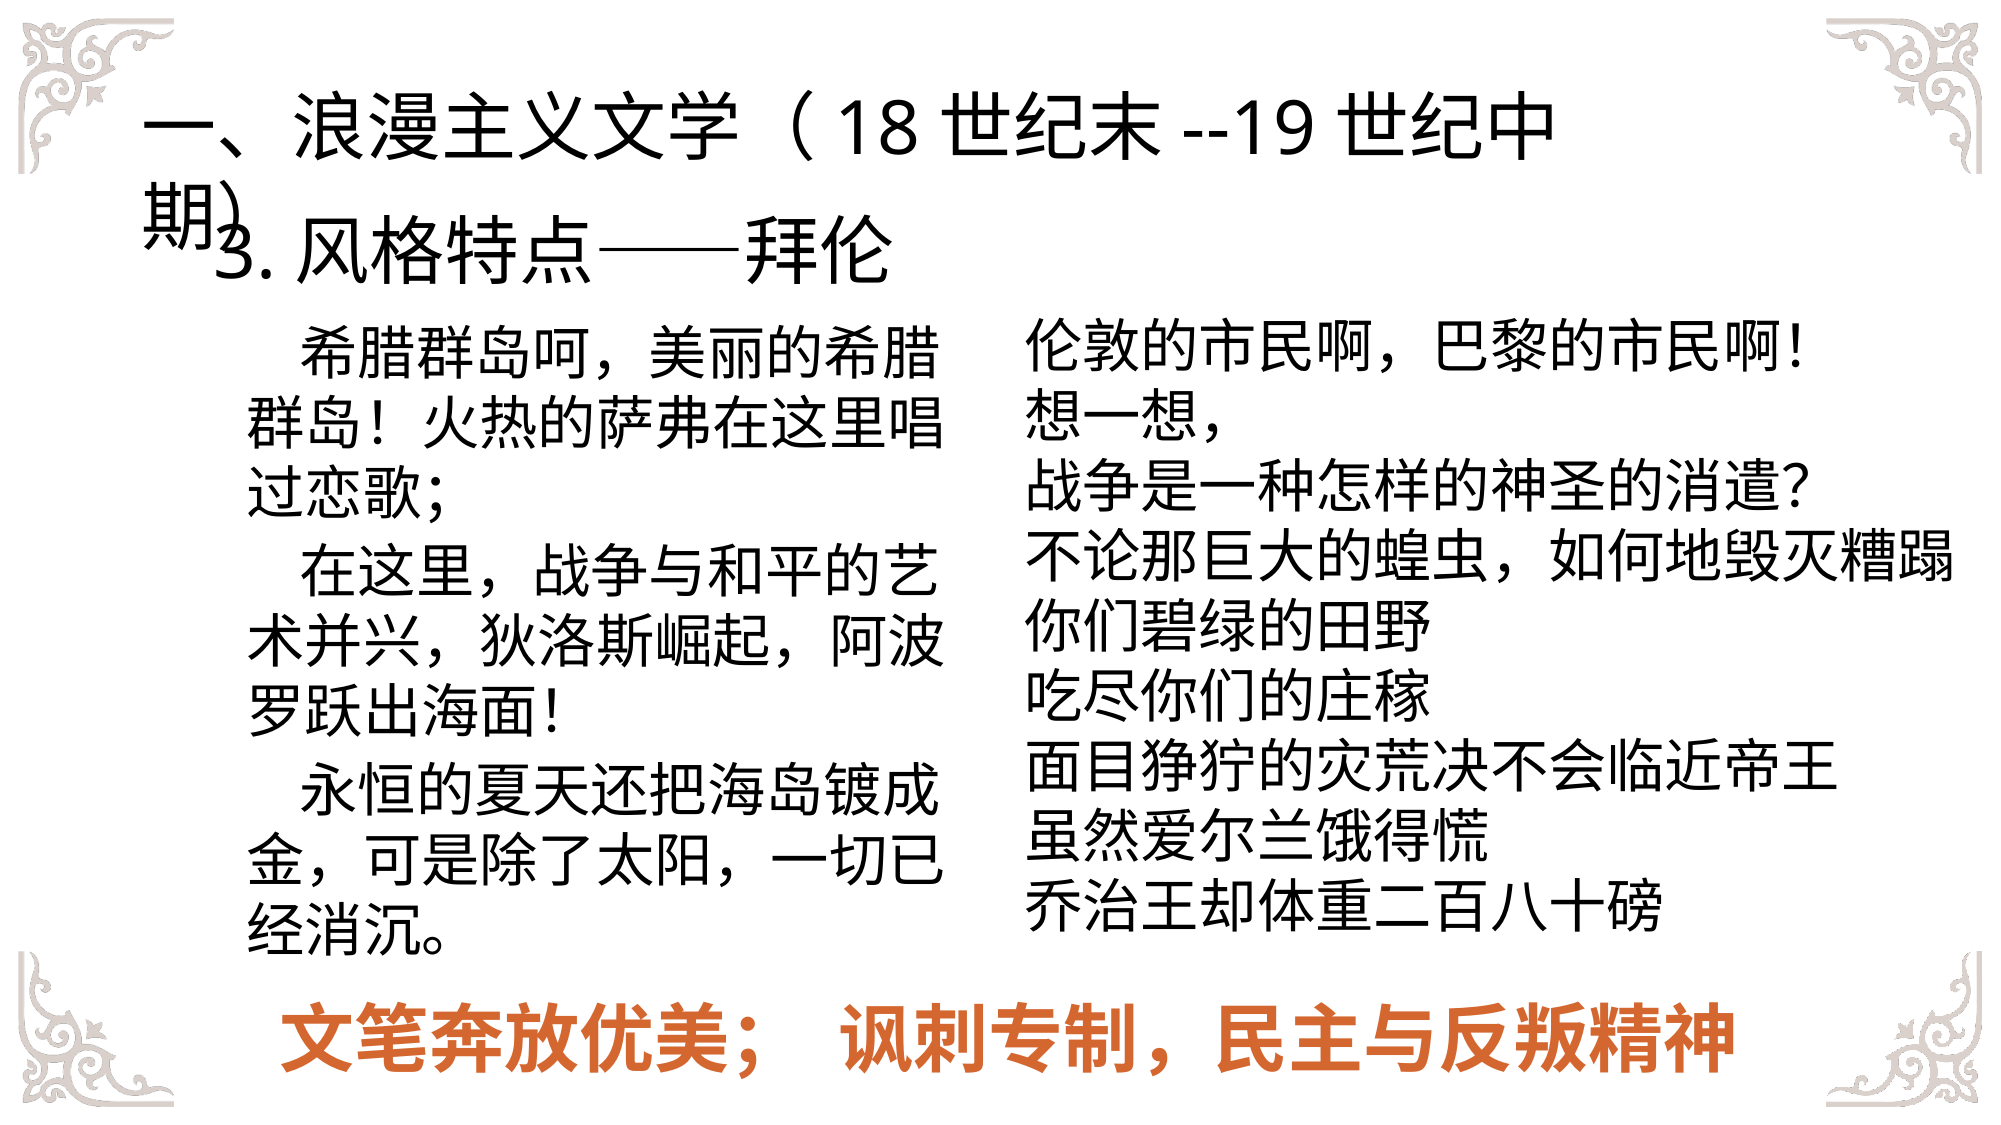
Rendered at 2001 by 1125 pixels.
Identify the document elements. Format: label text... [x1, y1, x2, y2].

text_box 文笔奔放优美； 讽刺专制，民主与反叛精神 [137, 984, 1882, 1089]
text_box 3.风格特点——拜伦 [198, 195, 924, 301]
picture [1826, 951, 1982, 1107]
text_box 伦敦的市民啊，巴黎的市民啊！ 想一想， 战争是一种怎样的神圣的消遣？ 不论那巨大的蝗虫，如何地毁灭糟蹋 你们碧绿的田野 吃尽你们的庄稼 面目狰狞的灾荒决不会临近帝王 虽然爱尔兰饿得慌 乔治王却体重二百八十磅 [1009, 302, 1978, 947]
picture [1827, 19, 1982, 174]
picture [19, 952, 174, 1107]
text_box 一、浪漫主义文学（18世纪末--19世纪中期） [127, 71, 1575, 267]
picture [19, 19, 174, 174]
text_box 希腊群岛呵，美丽的希腊群岛！火热的萨弗在这里唱过恋歌； 在这里，战争与和平的艺术并兴，狄洛斯崛起，阿波罗跃出海面！ 永恒的夏天还把海岛镀成金，可是除了太阳，一切已经消沉。 [231, 308, 969, 971]
